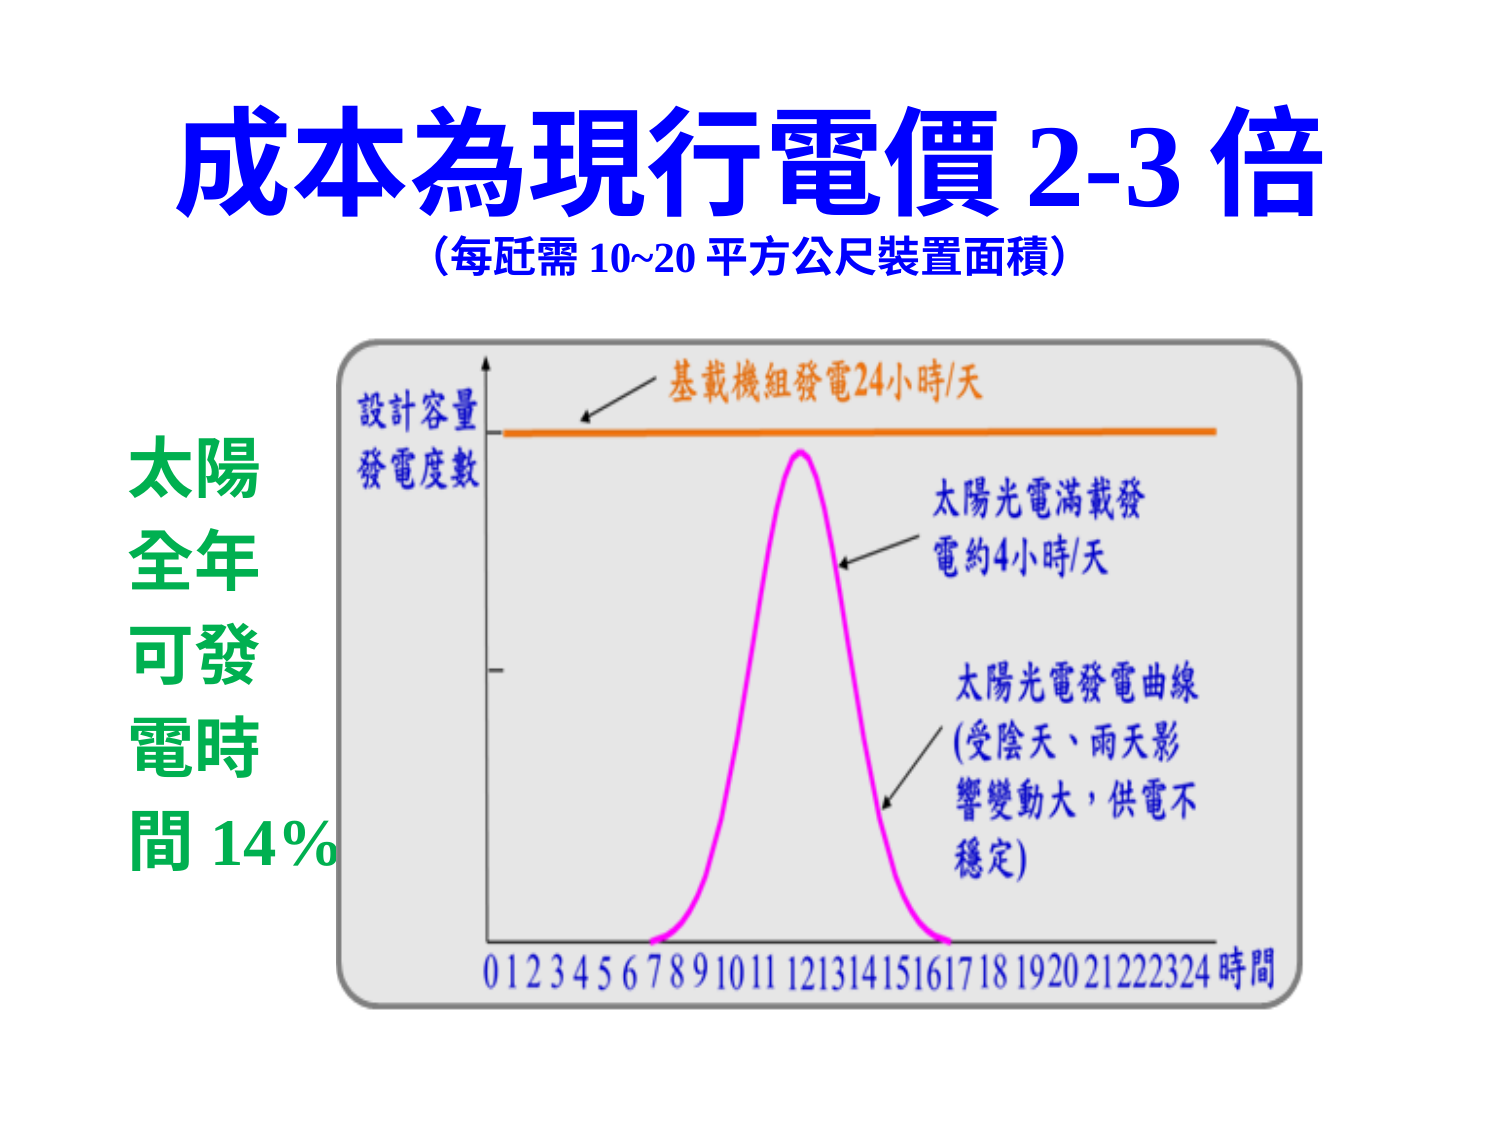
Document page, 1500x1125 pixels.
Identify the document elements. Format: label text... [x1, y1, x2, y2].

picture [335, 337, 1307, 1012]
list 太陽 全年 可發 電時 間14% [112, 324, 1388, 1000]
title 成本為現行電價2-3倍 （每瓩需10~20平方公尺裝置面積） [75, 78, 1425, 291]
